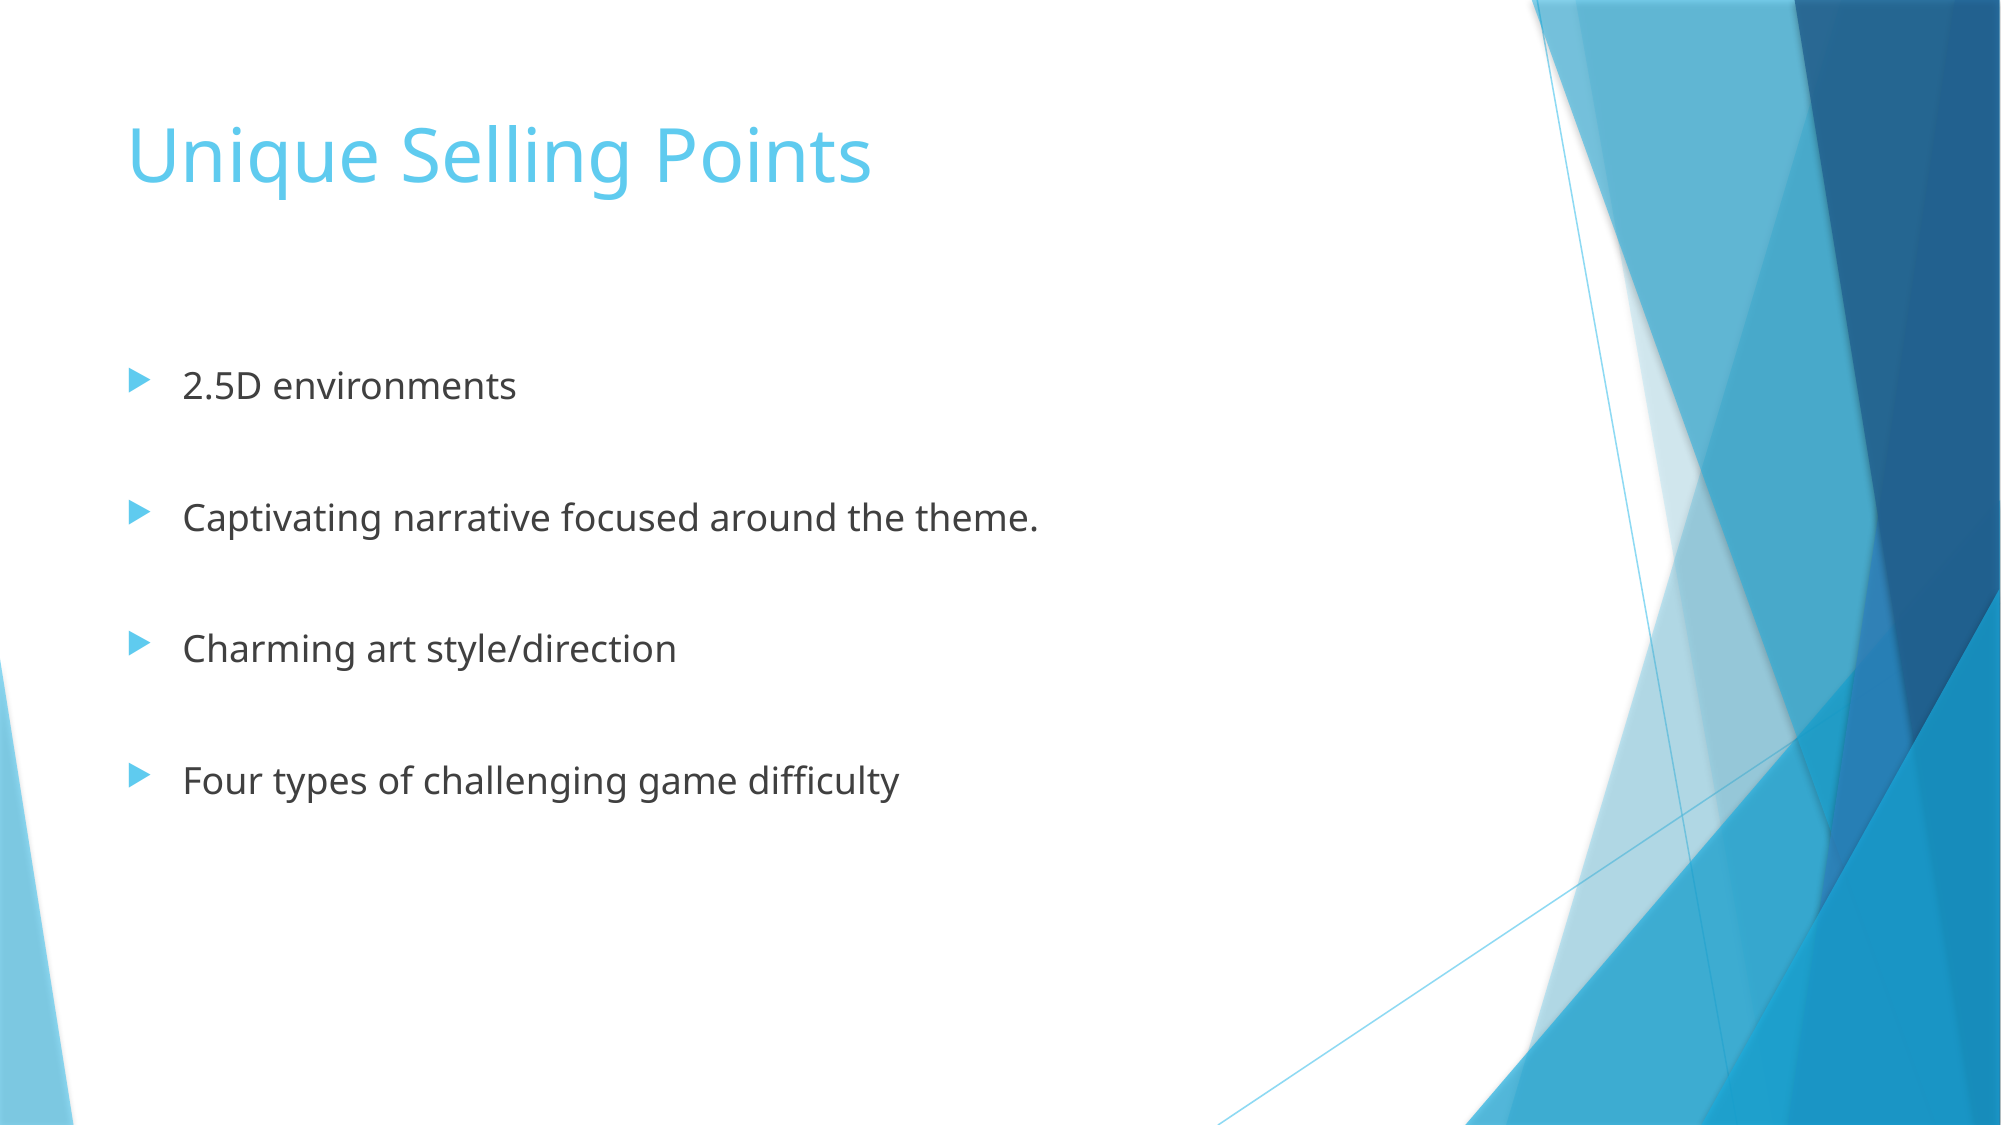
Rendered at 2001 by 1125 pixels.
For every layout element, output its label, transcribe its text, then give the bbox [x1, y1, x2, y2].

title Unique Selling Points [111, 99, 1522, 317]
list 2.5D environments Captivating narrative focused around the theme. Charming art style/direction Four types of challenging game difficulty [111, 354, 1522, 992]
